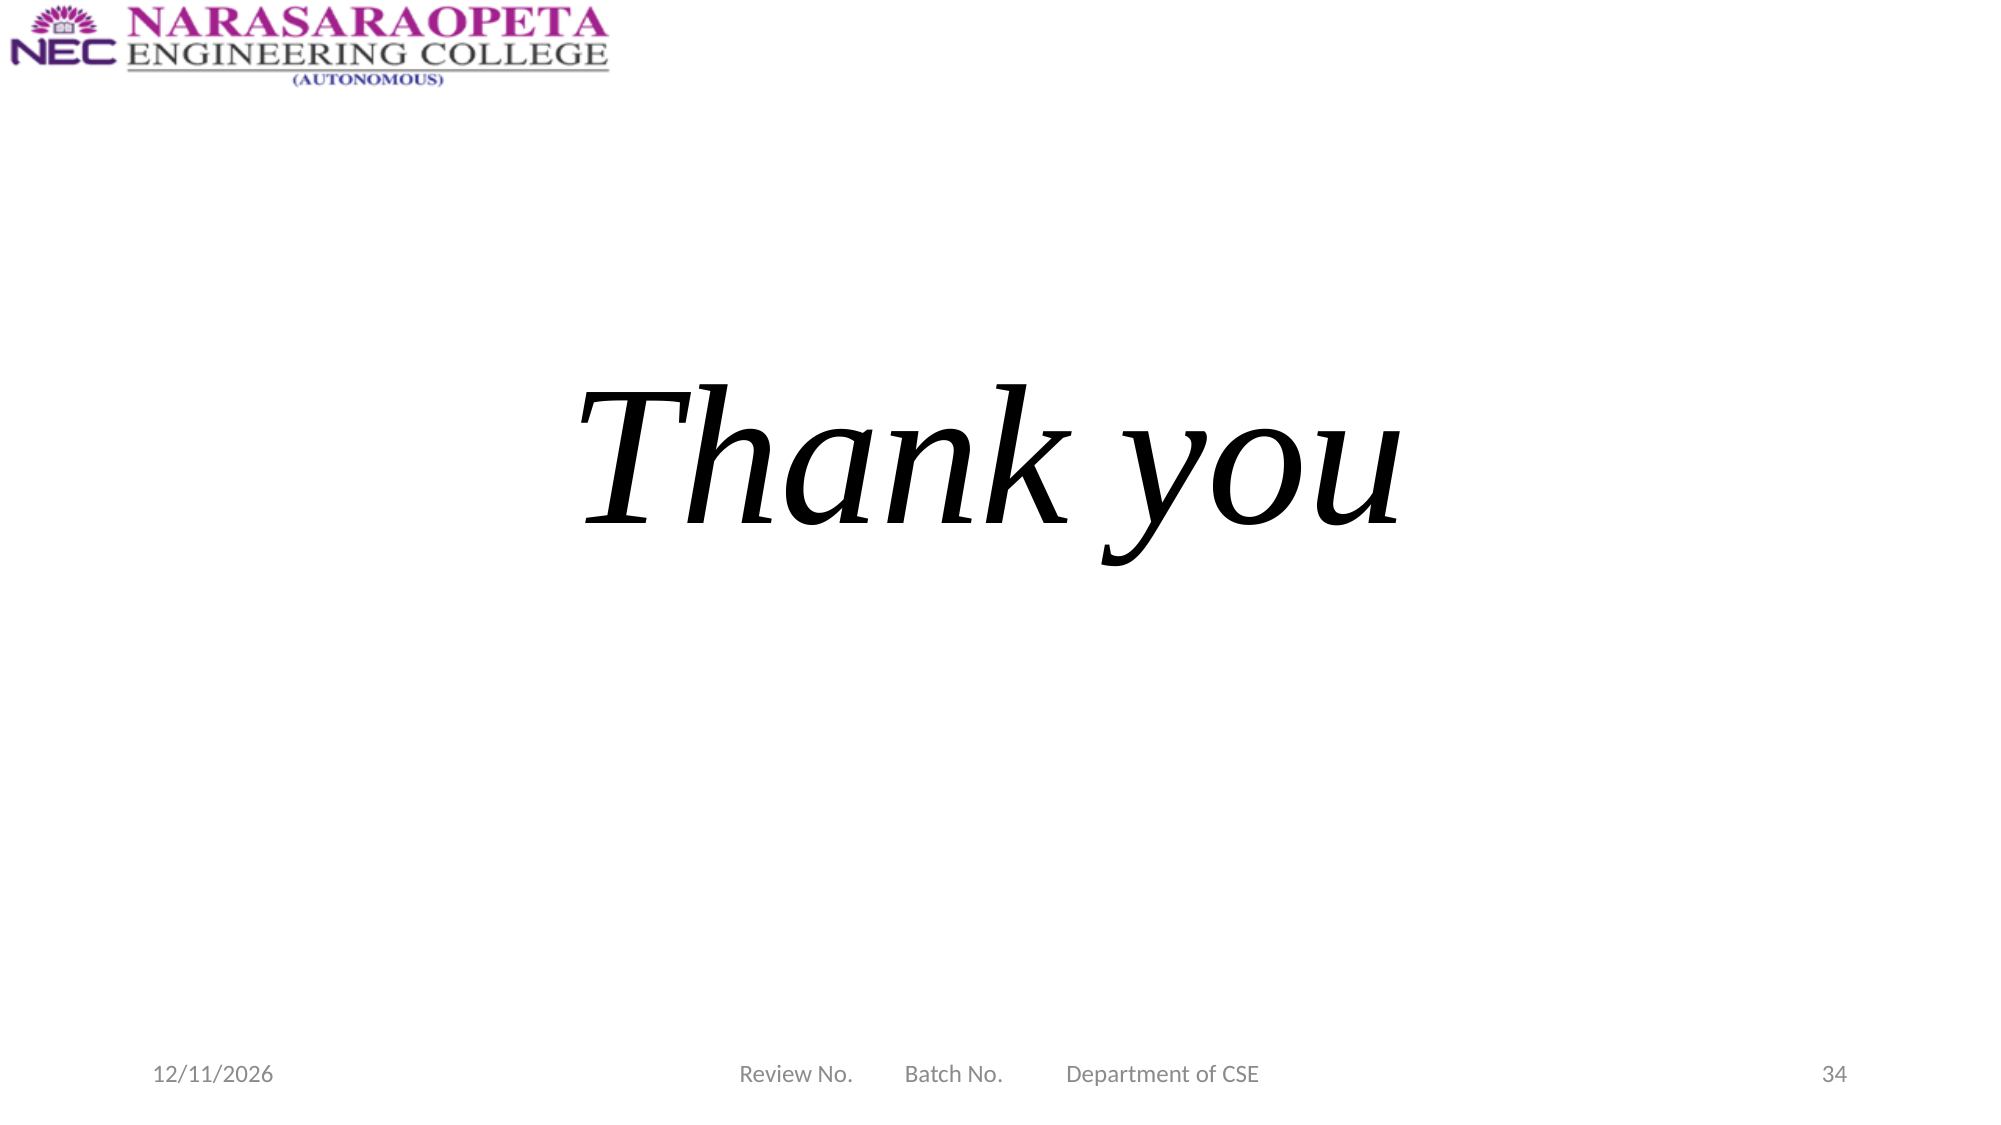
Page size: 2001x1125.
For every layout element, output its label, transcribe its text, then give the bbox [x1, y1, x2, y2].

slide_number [137, 1042, 588, 1103]
slide_number 34 [1412, 1042, 1863, 1103]
list Thank you [125, 342, 1851, 1057]
footer Review No. Batch No. Department of CSE [662, 1042, 1338, 1103]
picture [0, 0, 1280, 719]
